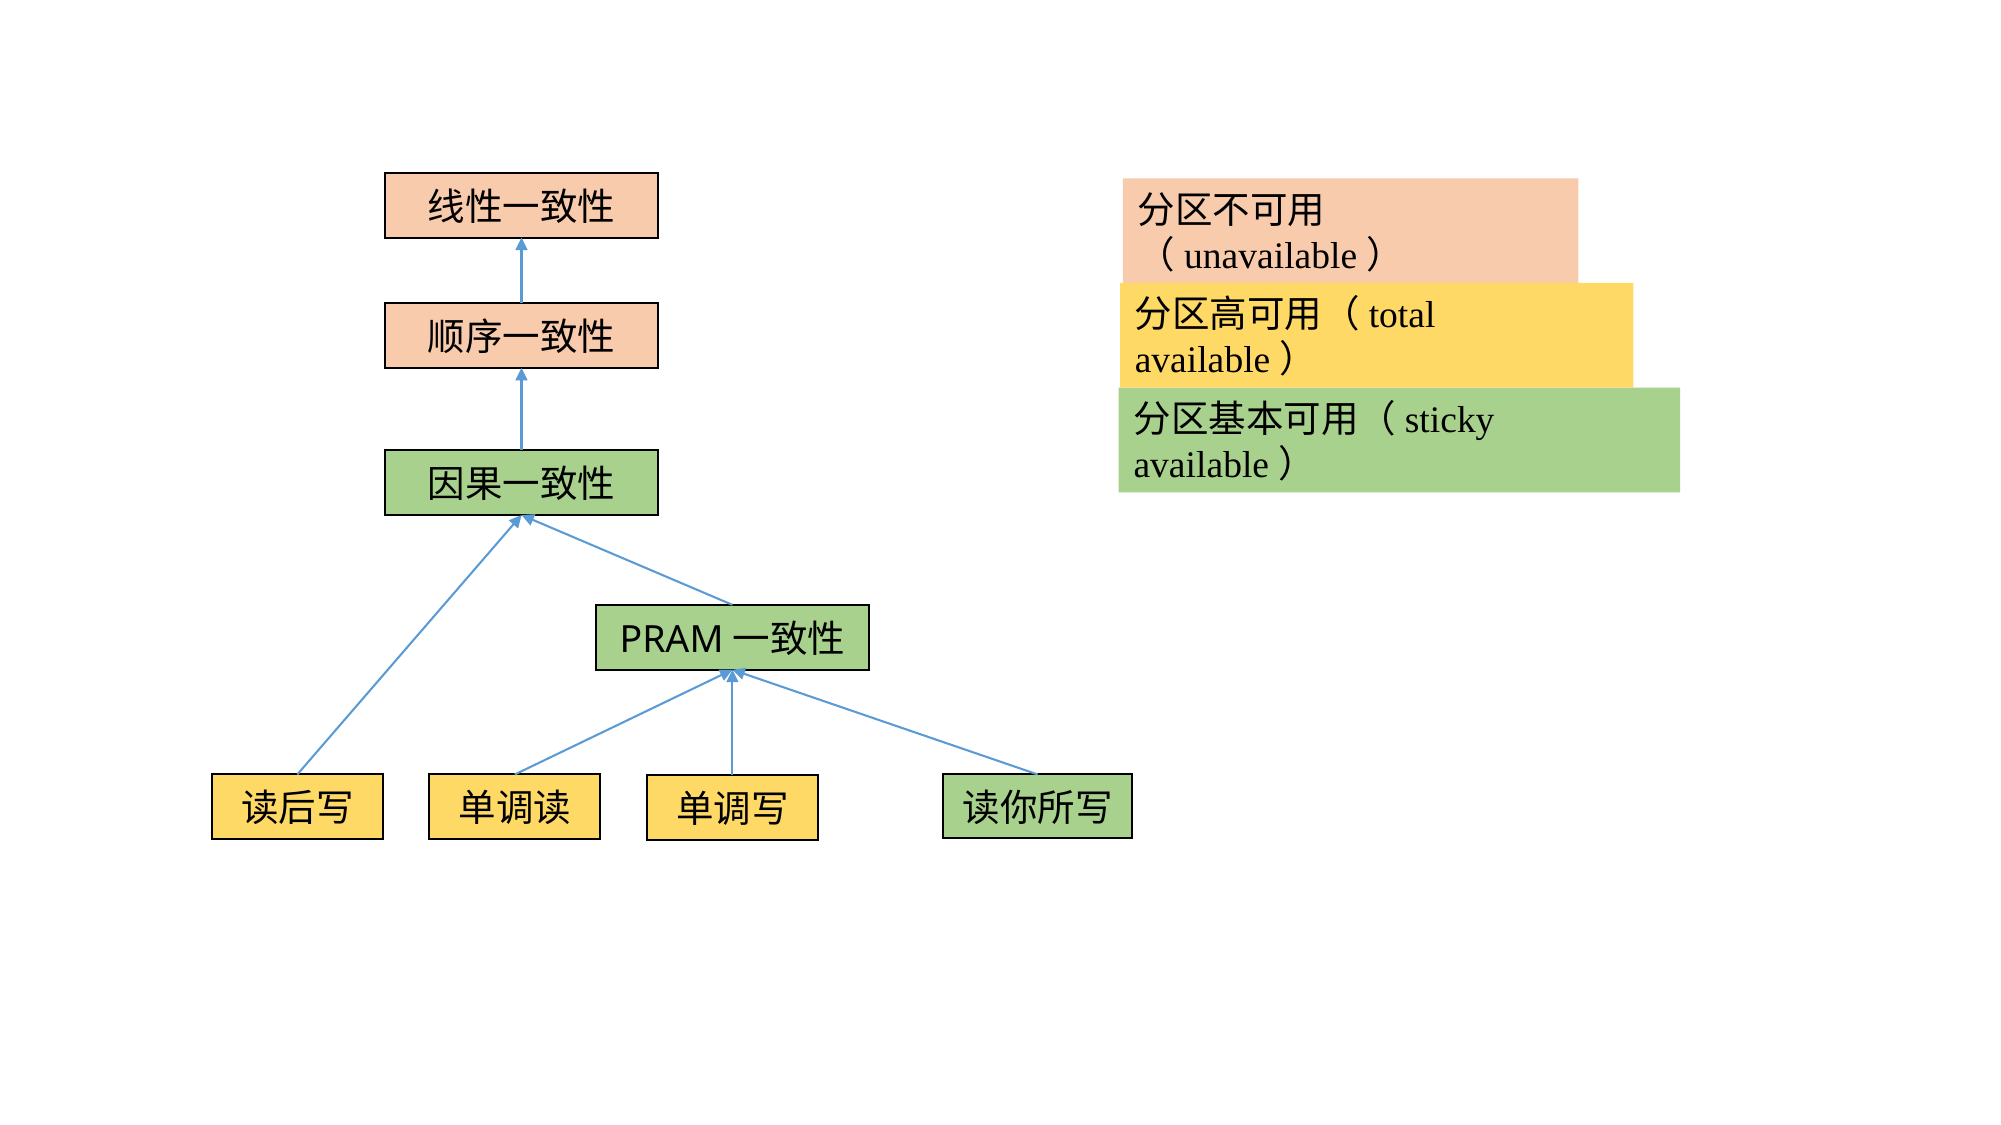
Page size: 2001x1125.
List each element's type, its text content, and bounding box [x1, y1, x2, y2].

text_box 分区高可用（total available） [1120, 282, 1634, 388]
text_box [297, 514, 522, 775]
text_box free space tuple tuple ... tuple [138, 72, 1789, 953]
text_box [732, 669, 1038, 775]
text_box 读后写 [211, 773, 384, 840]
text_box 分区不可用（unavailable） [1122, 178, 1579, 282]
text_box 单调写 [646, 775, 819, 841]
text_box 因果一致性 [384, 449, 659, 515]
text_box 分区基本可用（sticky available） [1118, 387, 1681, 493]
text_box 线性一致性 [384, 172, 659, 239]
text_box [521, 515, 733, 605]
text_box 顺序一致性 [384, 302, 659, 369]
text_box 读你所写 [942, 773, 1133, 839]
text_box PRAM一致性 [595, 604, 870, 669]
text_box 单调读 [428, 775, 601, 840]
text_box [522, 669, 732, 775]
